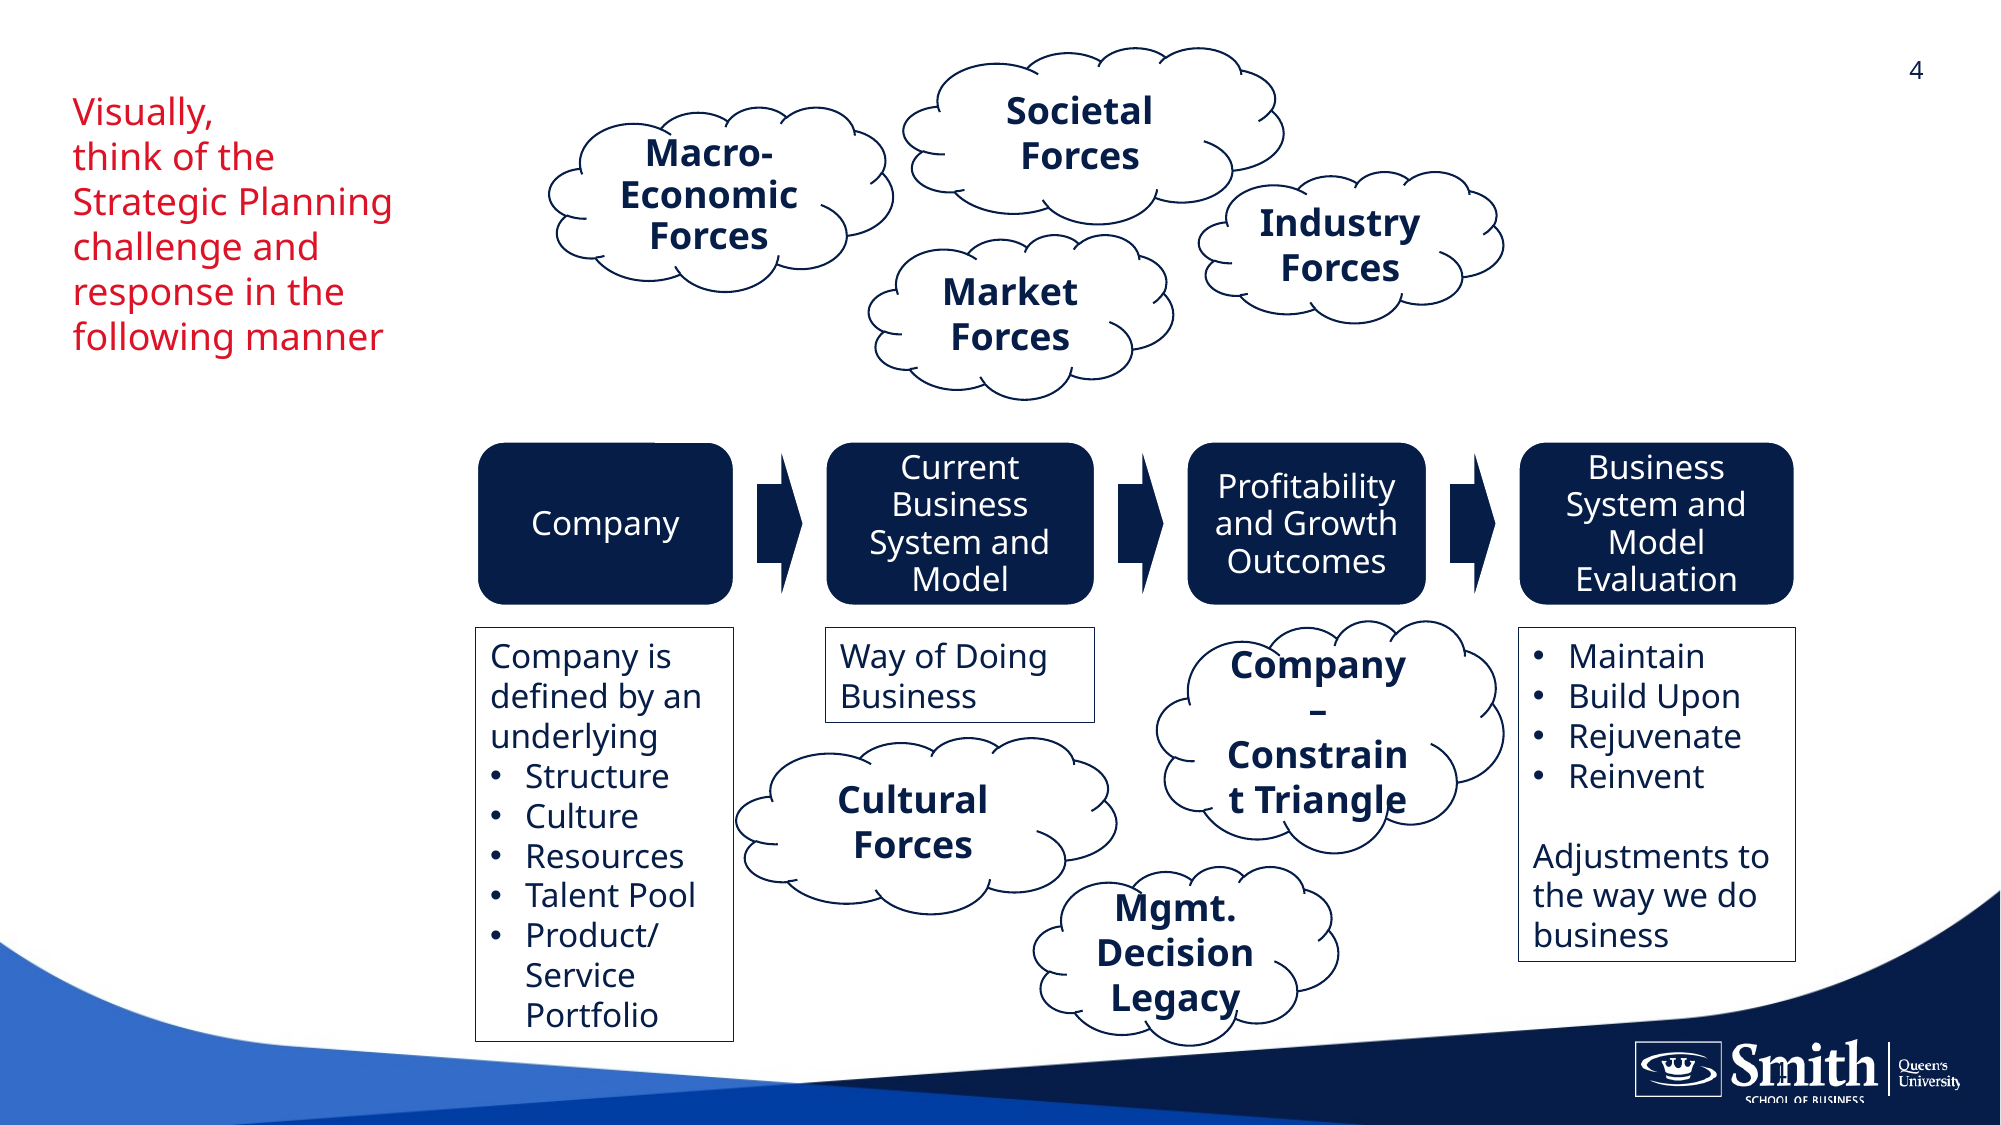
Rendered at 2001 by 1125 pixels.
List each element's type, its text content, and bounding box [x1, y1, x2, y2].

text_box Maintain Build Upon Rejuvenate Reinvent Adjustments to the way we do business [1518, 627, 1796, 962]
text_box Current Business System and Model [823, 439, 1097, 608]
text_box [753, 440, 806, 607]
text_box Industry Forces [1197, 170, 1505, 325]
text_box [1446, 440, 1499, 607]
slide_number 4 [1755, 1046, 2000, 1107]
text_box Company – Constraint Triangle [1155, 620, 1505, 855]
text_box Macro-Economic Forces [547, 106, 895, 294]
text_box Visually, think of the Strategic Planning challenge and response in the following manner [57, 80, 429, 366]
text_box Mgmt. Decision Legacy [1032, 865, 1340, 1047]
text_box Profitability and Growth Outcomes [1184, 439, 1429, 608]
text_box Business System and Model Evaluation [1516, 439, 1797, 608]
text_box Market Forces [867, 234, 1175, 401]
text_box Company is defined by an underlying Structure Culture Resources Talent Pool Product/ Service Portfolio [475, 627, 734, 1042]
text_box Company [474, 439, 736, 608]
text_box Cultural Forces [735, 737, 1118, 916]
text_box Way of Doing Business [825, 627, 1095, 723]
text_box Societal Forces [902, 47, 1285, 226]
text_box [1114, 440, 1167, 607]
picture [0, 0, 2001, 1125]
